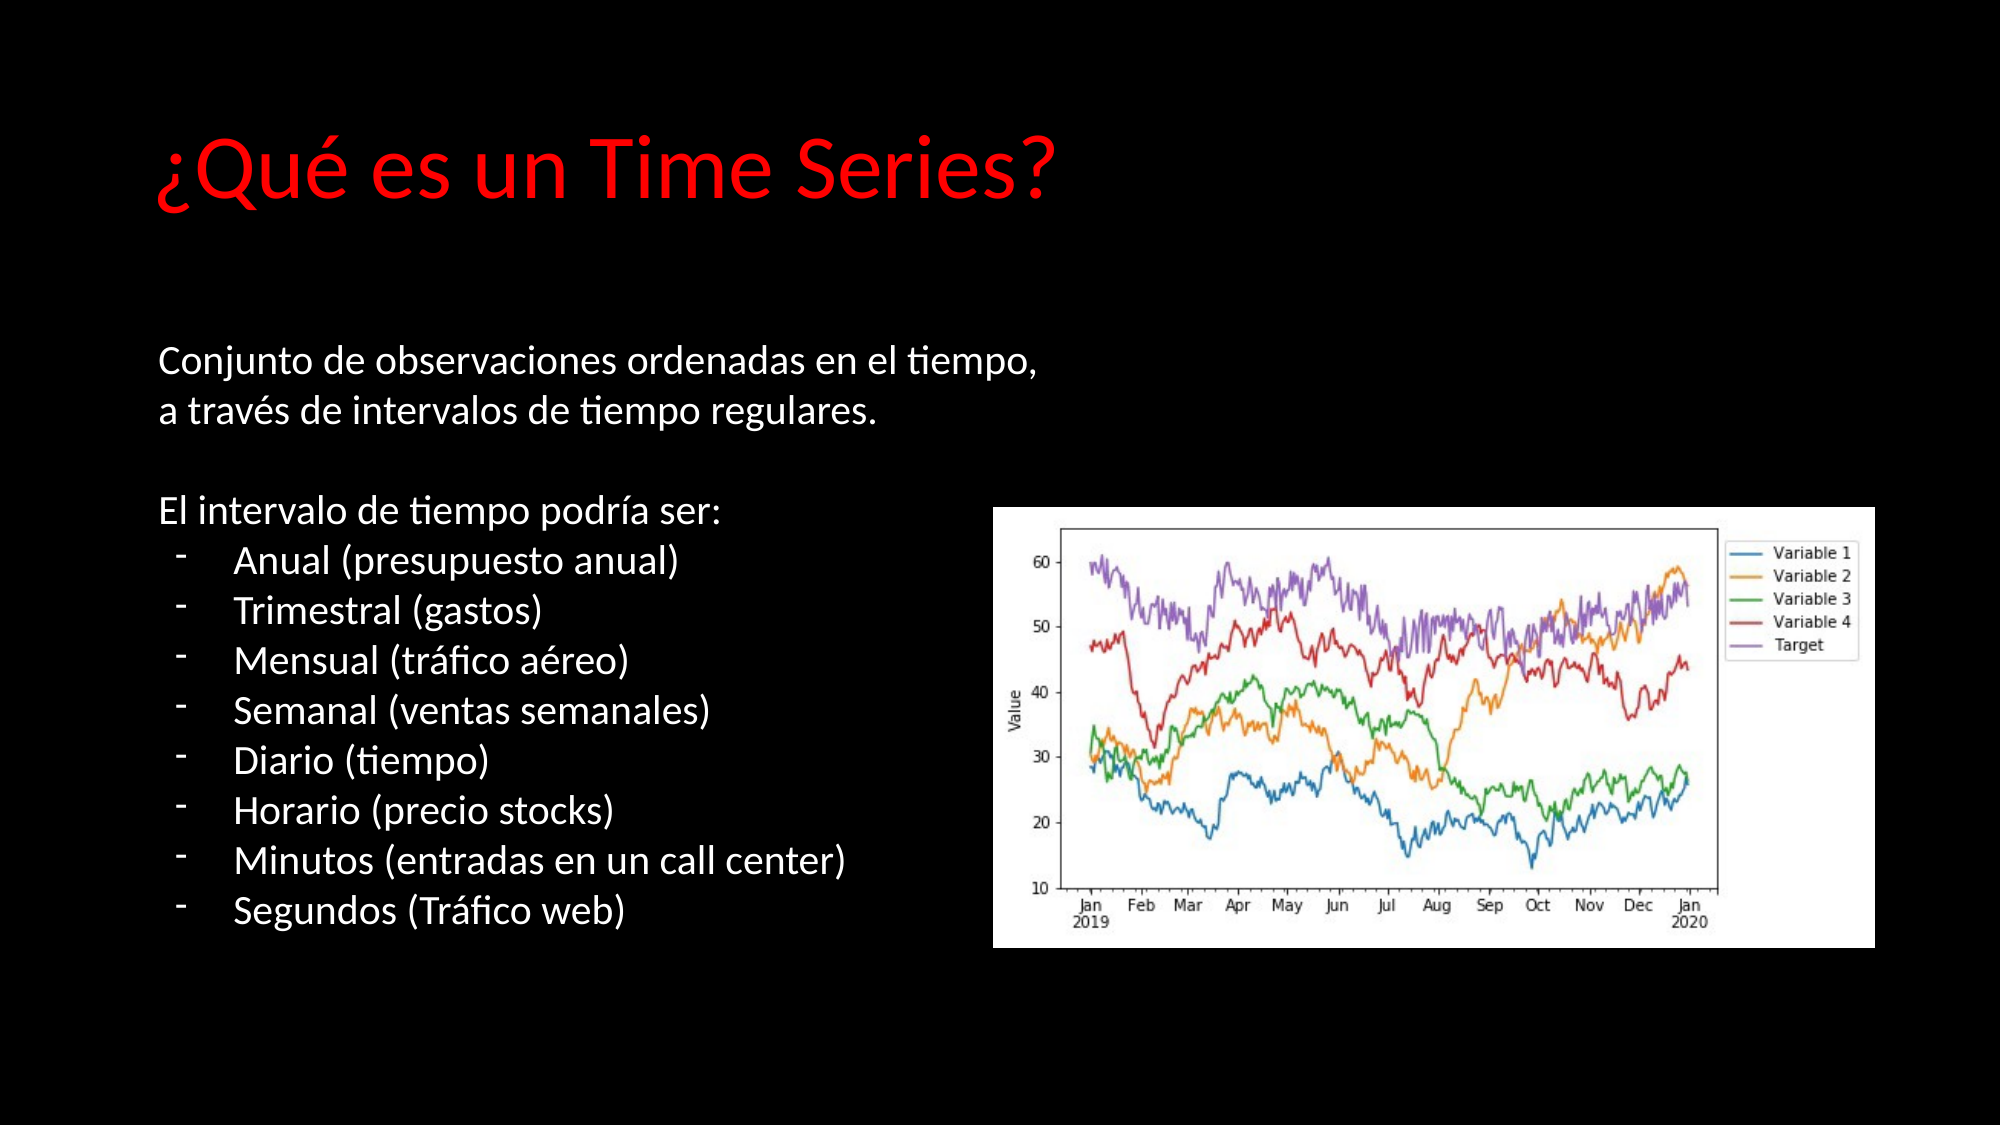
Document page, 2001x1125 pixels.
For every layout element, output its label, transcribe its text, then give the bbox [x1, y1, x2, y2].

text_box ¿Qué es un Time Series? [137, 59, 1863, 278]
text_box Conjunto de observaciones ordenadas en el tiempo, a través de intervalos de tiempo regulares. El intervalo de tiempo podría ser: Anual (presupuesto anual) Trimestral (gastos) Mensual (tráfico aéreo) Semanal (ventas semanales) Diario (tiempo) Horario (precio stocks) Minutos (entradas en un call center) Segundos (Tráfico web) [143, 317, 1076, 1060]
picture [993, 506, 1875, 948]
